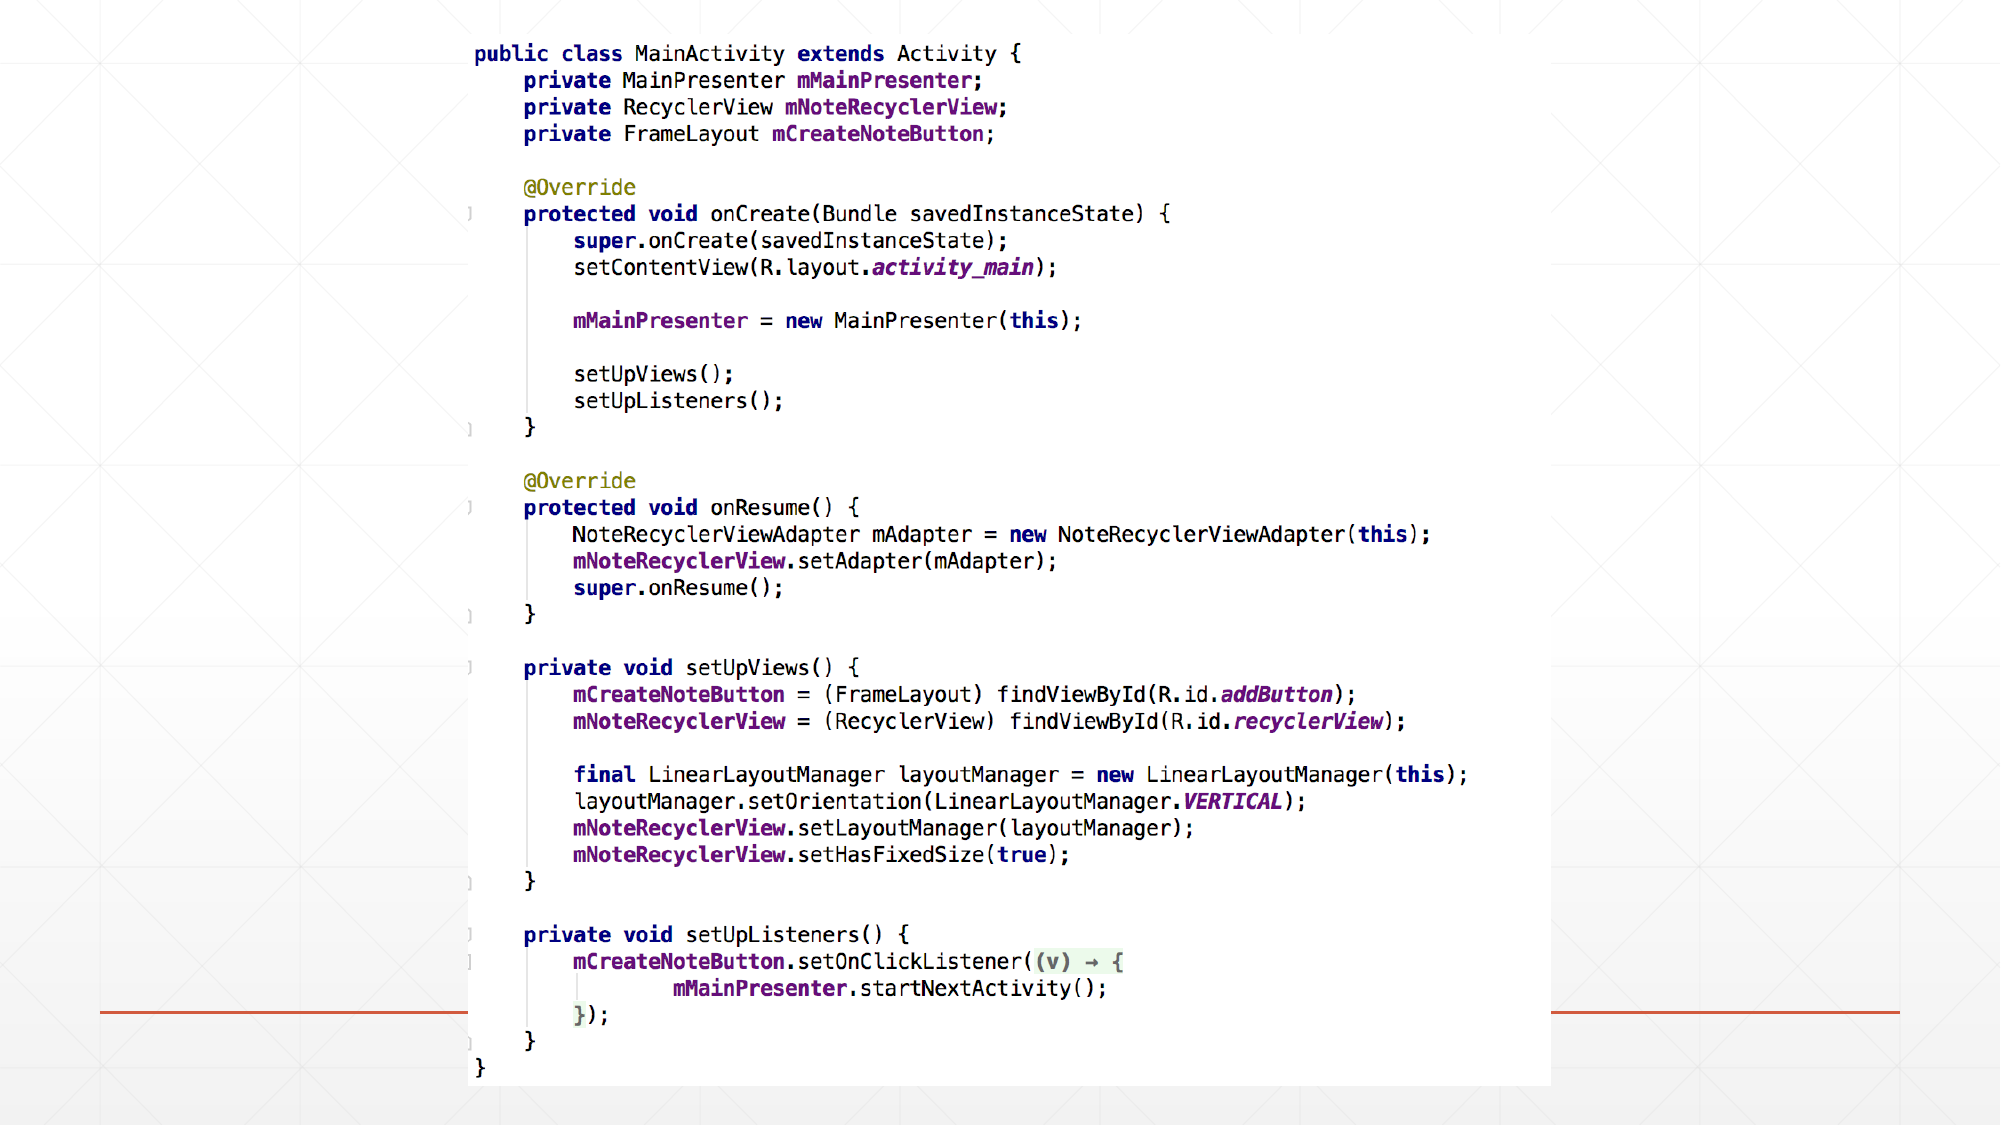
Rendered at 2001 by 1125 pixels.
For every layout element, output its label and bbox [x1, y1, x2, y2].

picture [467, 34, 1551, 1086]
